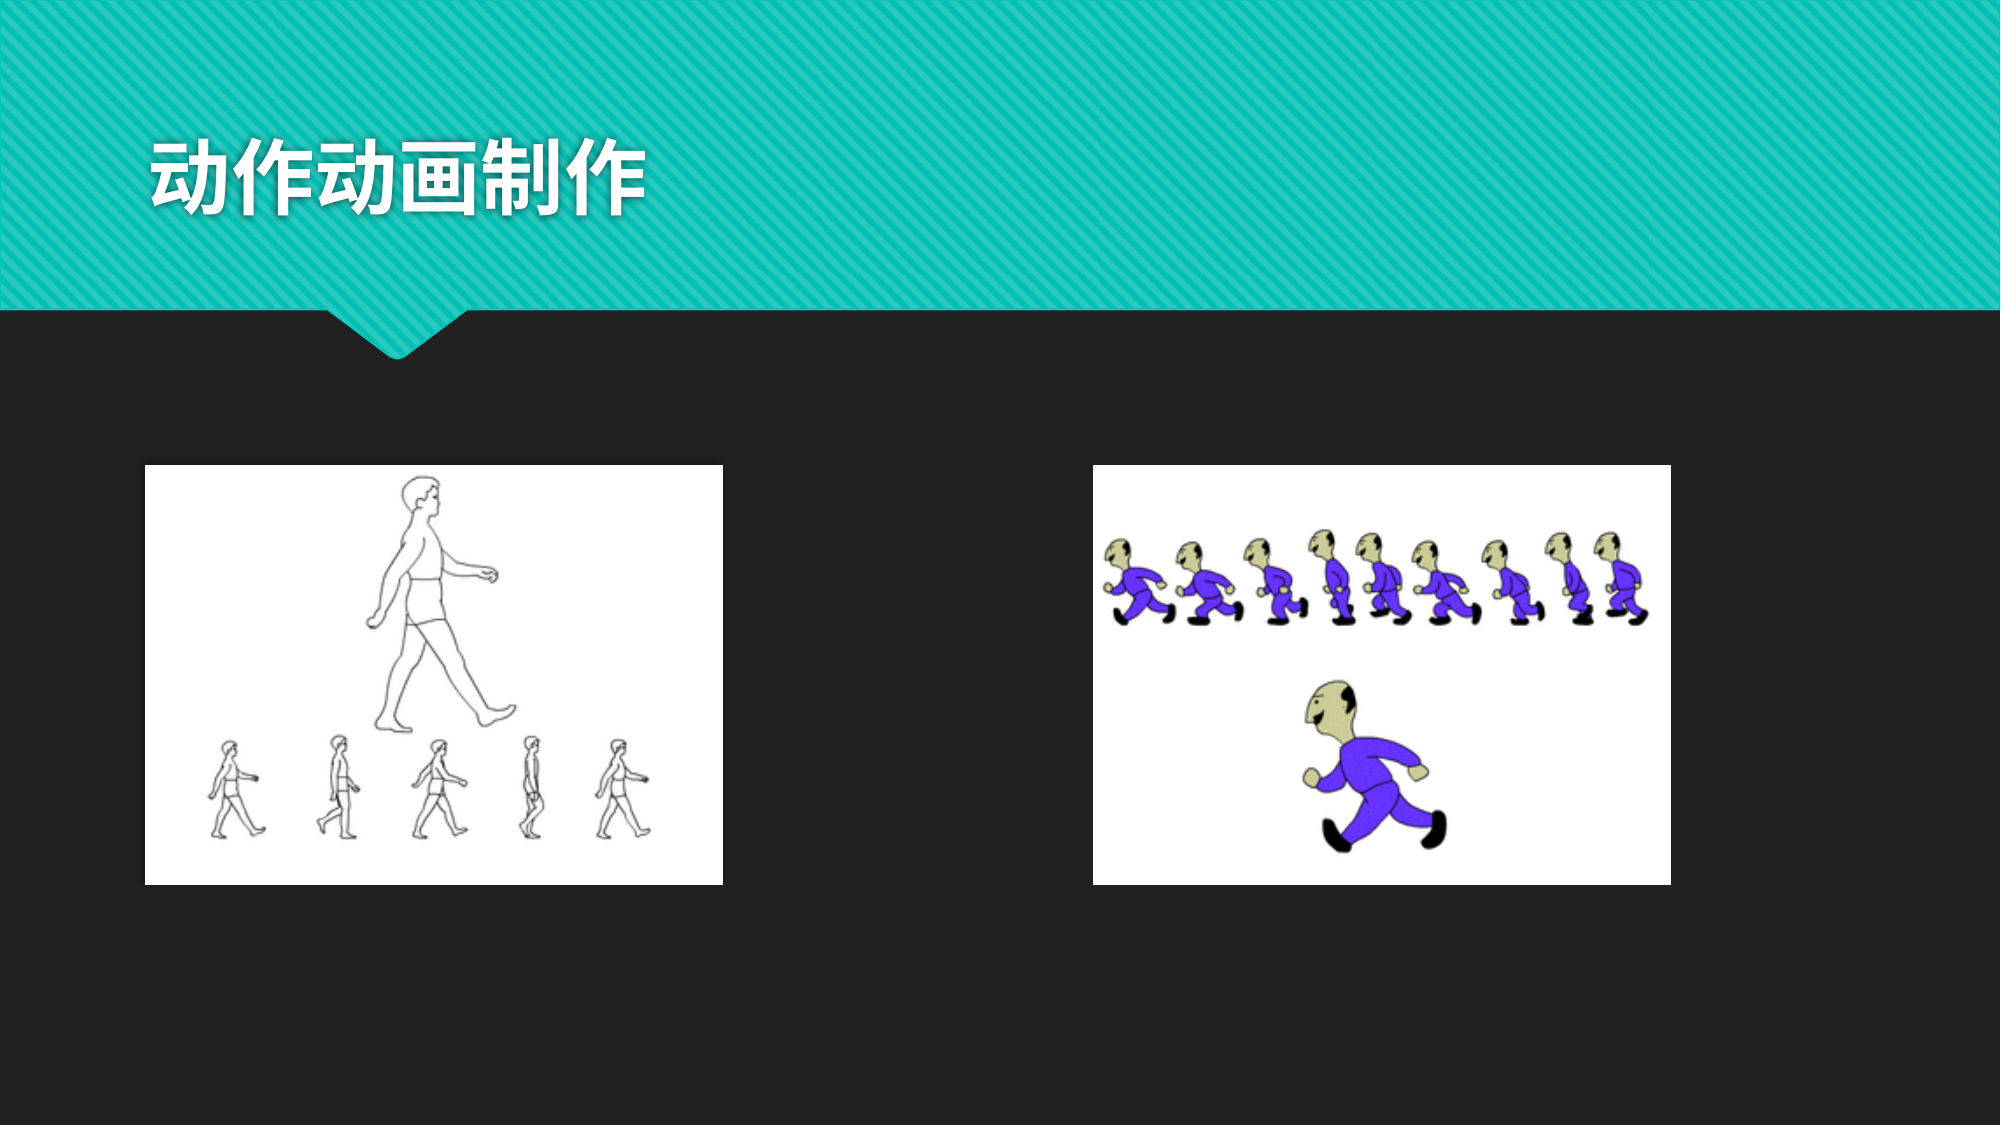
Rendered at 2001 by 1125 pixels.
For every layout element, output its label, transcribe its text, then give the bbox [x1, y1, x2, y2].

picture [1093, 464, 1671, 885]
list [144, 464, 723, 885]
title 动作动画制作 [132, 73, 1868, 233]
